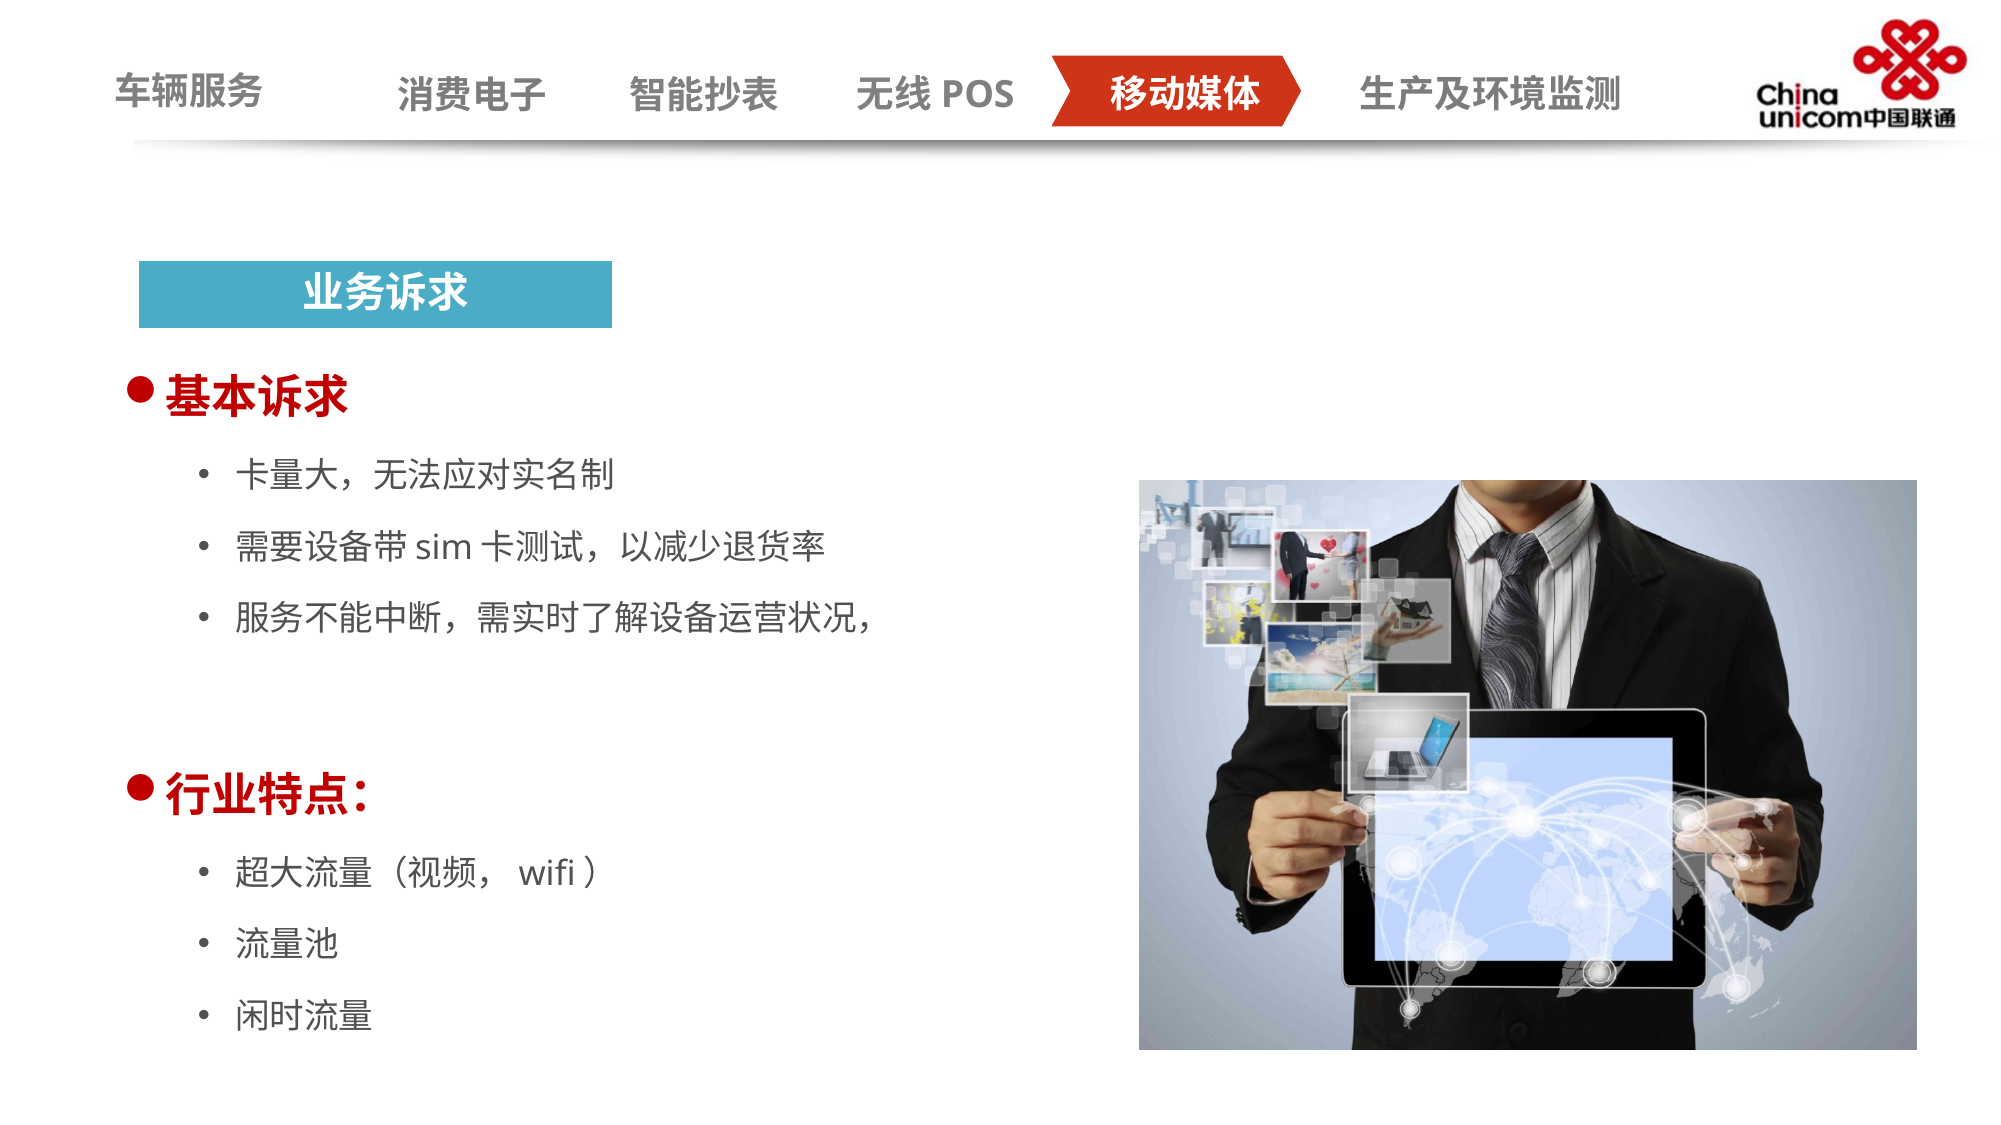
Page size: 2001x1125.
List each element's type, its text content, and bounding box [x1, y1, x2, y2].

text_box 车辆服务 [114, 66, 340, 112]
text_box [1051, 55, 1302, 127]
text_box 生产及环境监测 [1345, 62, 1638, 123]
picture [108, 140, 2000, 186]
text_box 智能抄表 [614, 63, 795, 123]
text_box 移动媒体 [1096, 62, 1276, 123]
picture [1139, 480, 1917, 1050]
title 业务诉求 [136, 258, 615, 331]
picture [1747, 1, 1981, 137]
list 基本诉求 卡量大，无法应对实名制 需要设备带sim卡测试，以减少退货率 服务不能中断，需实时了解设备运营状况， 行业特点： 超大流量（视频，wifi） 流量池 闲时流量 [108, 332, 1833, 1047]
text_box 无线POS [842, 62, 1030, 123]
text_box 消费电子 [382, 63, 563, 123]
